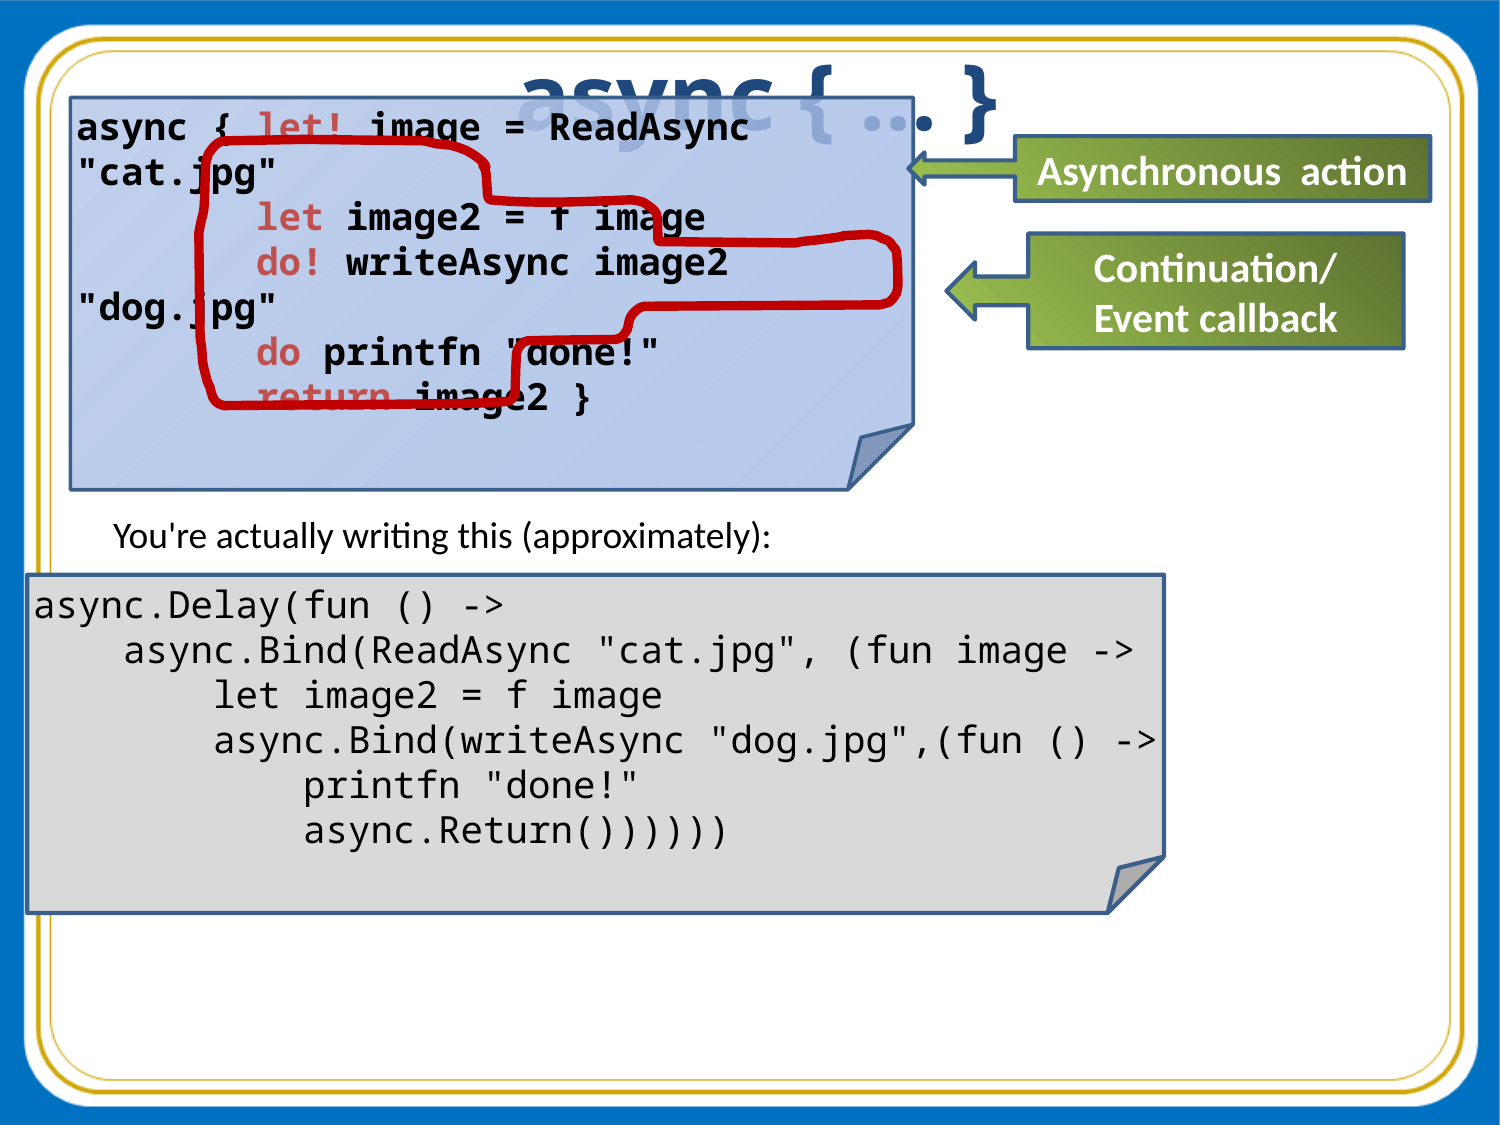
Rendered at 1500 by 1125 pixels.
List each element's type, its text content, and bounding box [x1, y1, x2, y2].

title async { ... } [82, 0, 1432, 158]
text_box async.Delay(fun () -> async.Bind(ReadAsync "cat.jpg", (fun image -> let image2 = f image async.Bind(writeAsync "dog.jpg",(fun () -> printfn "done!" async.Return()))))) [25, 572, 1167, 916]
text_box [196, 137, 900, 408]
title async { ... } [916, 179, 1012, 188]
text_box Continuation/ Event callback [944, 231, 1406, 351]
text_box async { let! image = ReadAsync "cat.jpg" let image2 = f image do! writeAsync image2 "dog.jpg" do printfn "done!" return image2 } [68, 95, 916, 492]
text_box Asynchronous action [906, 134, 1433, 203]
picture [0, 0, 1500, 1125]
text_box You're actually writing this (approximately): [98, 503, 788, 564]
